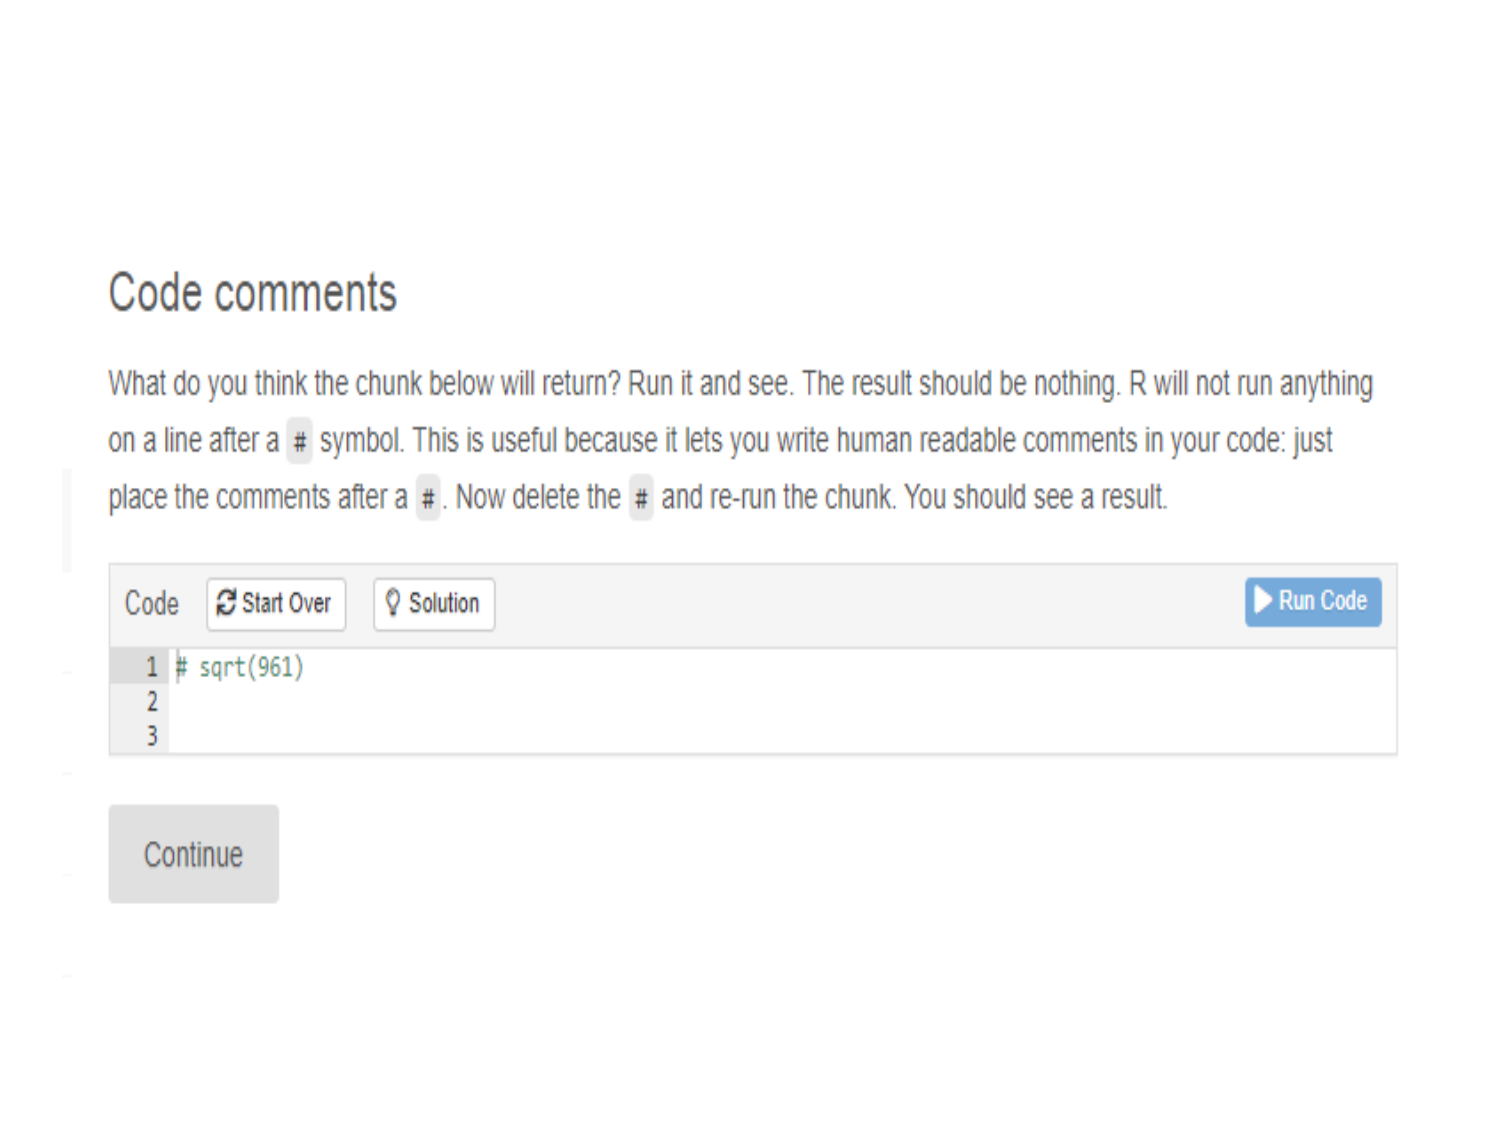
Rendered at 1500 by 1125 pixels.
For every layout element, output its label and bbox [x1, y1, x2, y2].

picture [62, 199, 1413, 1051]
